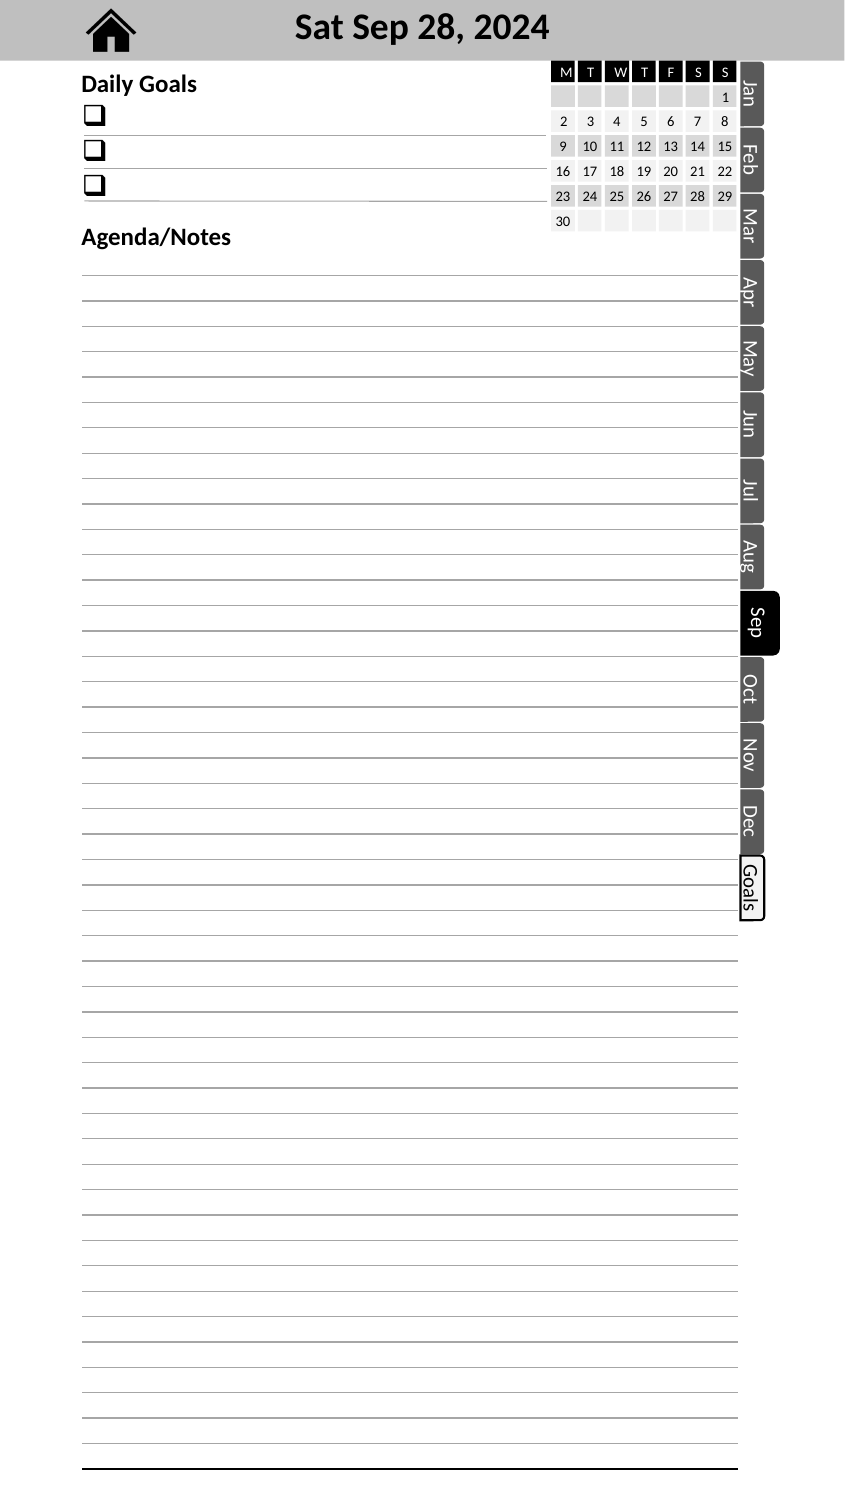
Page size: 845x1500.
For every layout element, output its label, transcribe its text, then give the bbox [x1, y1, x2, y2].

picture [82, 1, 140, 59]
list Sat Sep 28, 2024 [190, 0, 655, 61]
